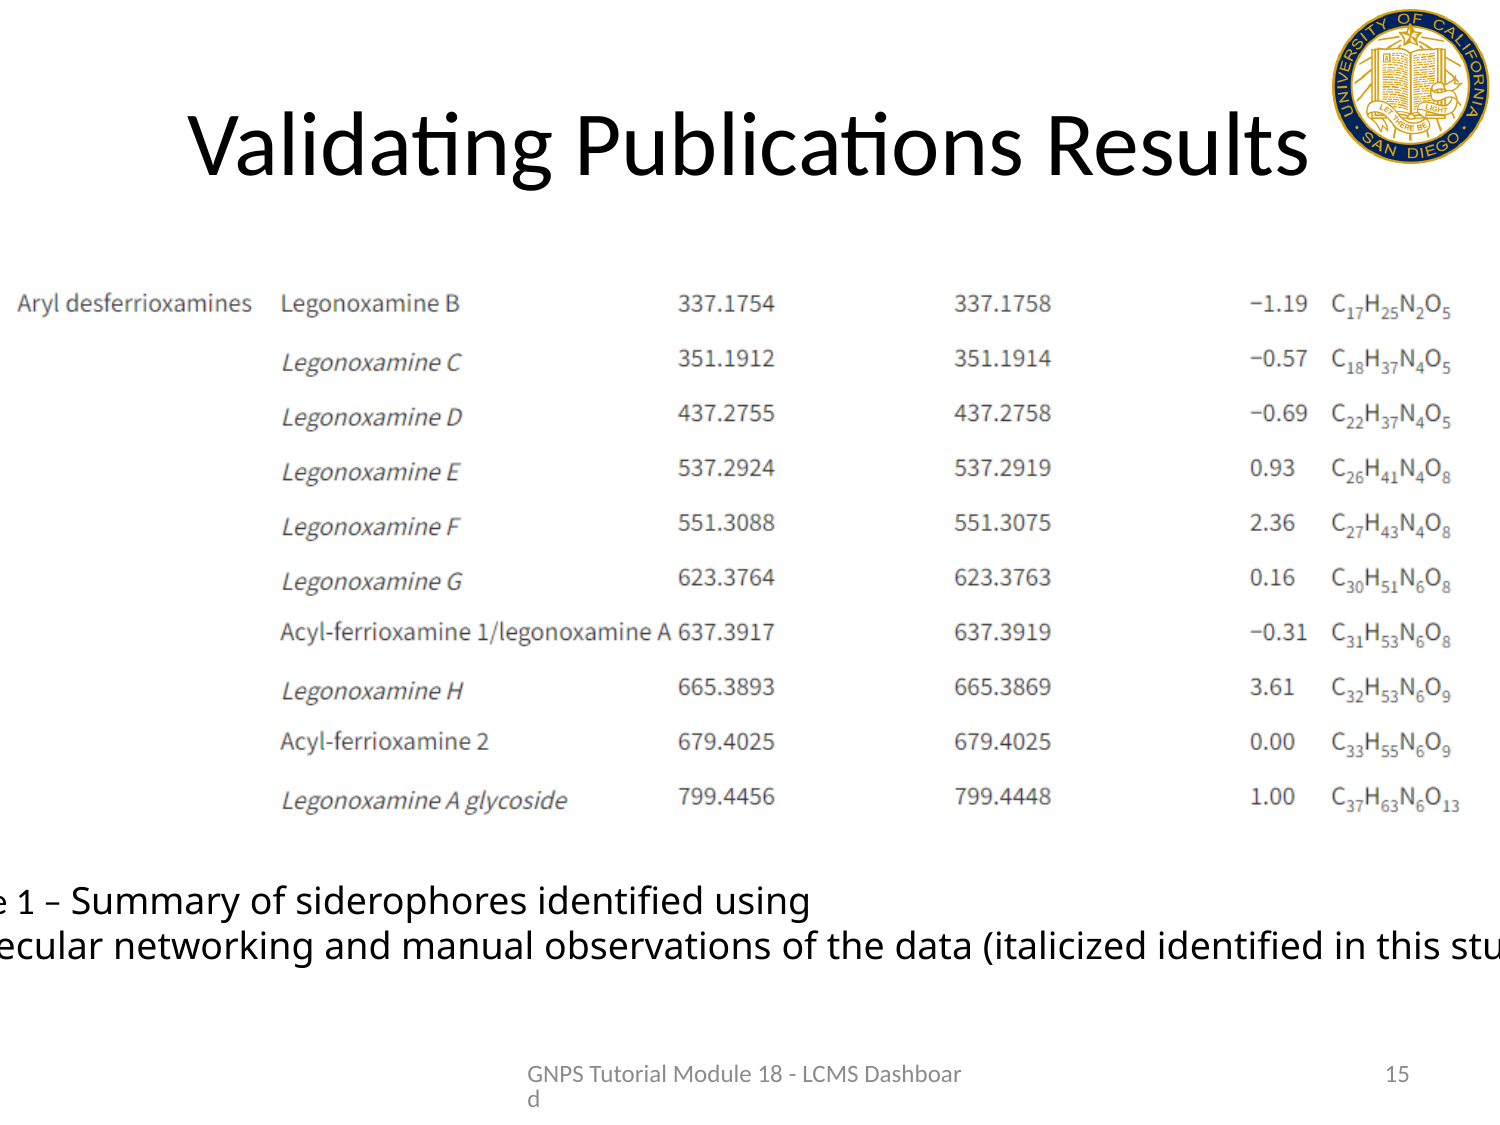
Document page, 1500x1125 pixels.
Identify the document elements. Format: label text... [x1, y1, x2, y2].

slide_number 15 [1074, 1042, 1425, 1103]
footer GNPS Tutorial Module 18 - LCMS Dashboard [512, 1042, 988, 1103]
picture [1279, 7, 1500, 165]
text_box Table 1 – Summary of siderophores identified using molecular networking and manual observations of the data (italicized identified in this study) [0, 869, 1500, 974]
title Validating Publications Results [75, 45, 1425, 233]
picture [0, 266, 1500, 859]
